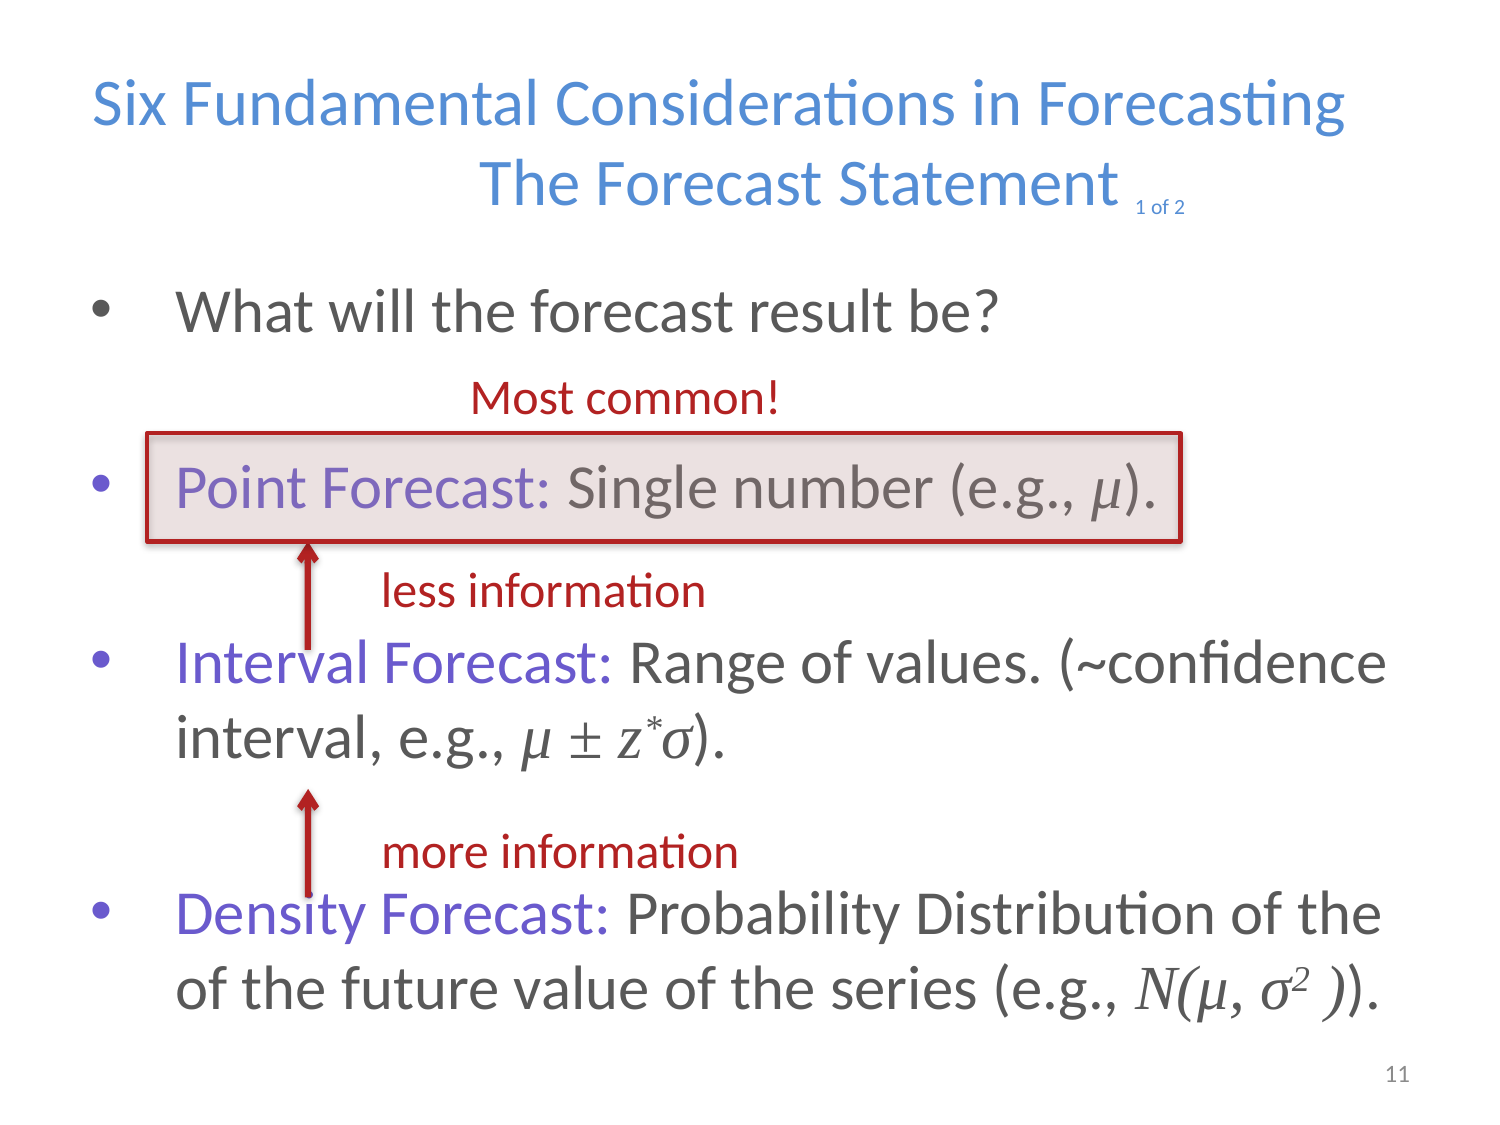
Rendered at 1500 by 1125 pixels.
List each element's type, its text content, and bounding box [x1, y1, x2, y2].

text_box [363, 550, 757, 888]
title Six Fundamental Considerations in Forecasting The Forecast Statement 1 of 2 [75, 45, 1425, 233]
text_box Most common! [454, 357, 797, 433]
slide_number 11 [1074, 1042, 1425, 1103]
list What will the forecast result be? Point Forecast: Single number (e.g., μ). Interval Forecast: Range of values. (~confidence interval, e.g., μ ± z*σ). Density Forecast: Probability Distribution of the of the future value of the series (e.g., N(μ, σ2 )). [75, 262, 1425, 1043]
text_box [146, 433, 1181, 542]
